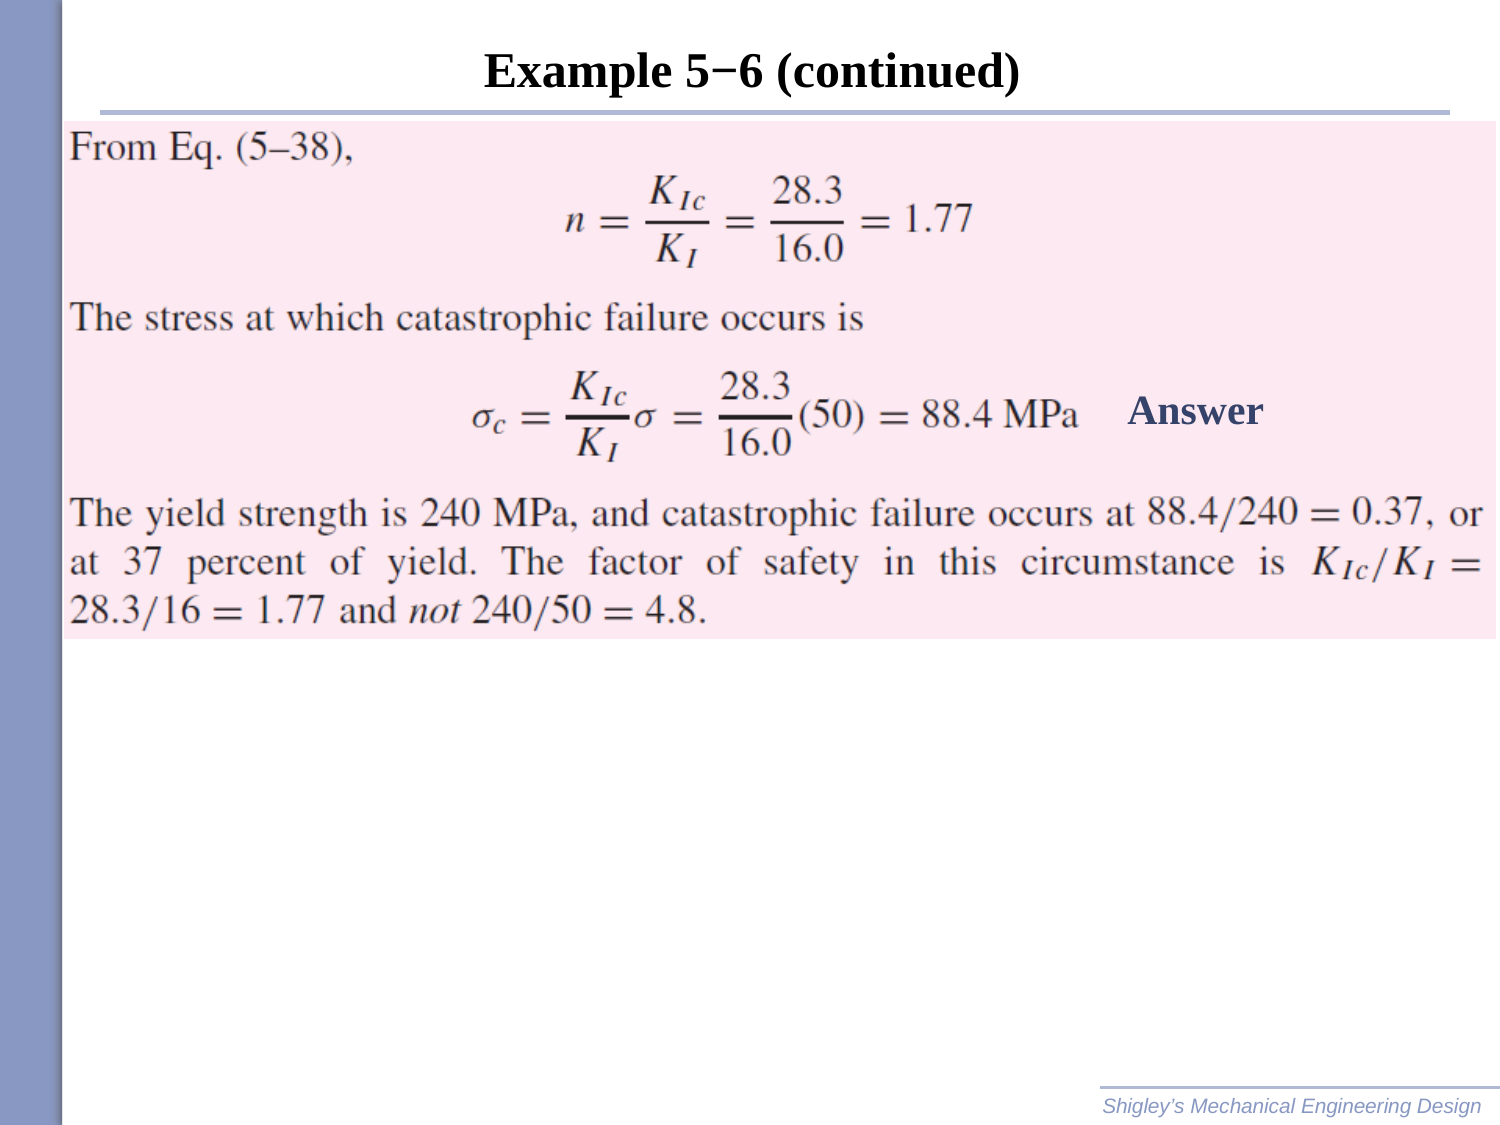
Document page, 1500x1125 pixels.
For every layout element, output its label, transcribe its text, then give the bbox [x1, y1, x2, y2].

footer Shigley’s Mechanical Engineering Design [1087, 1074, 1500, 1125]
title Example 5−6 (continued) [137, 30, 1368, 106]
picture [63, 121, 1496, 640]
